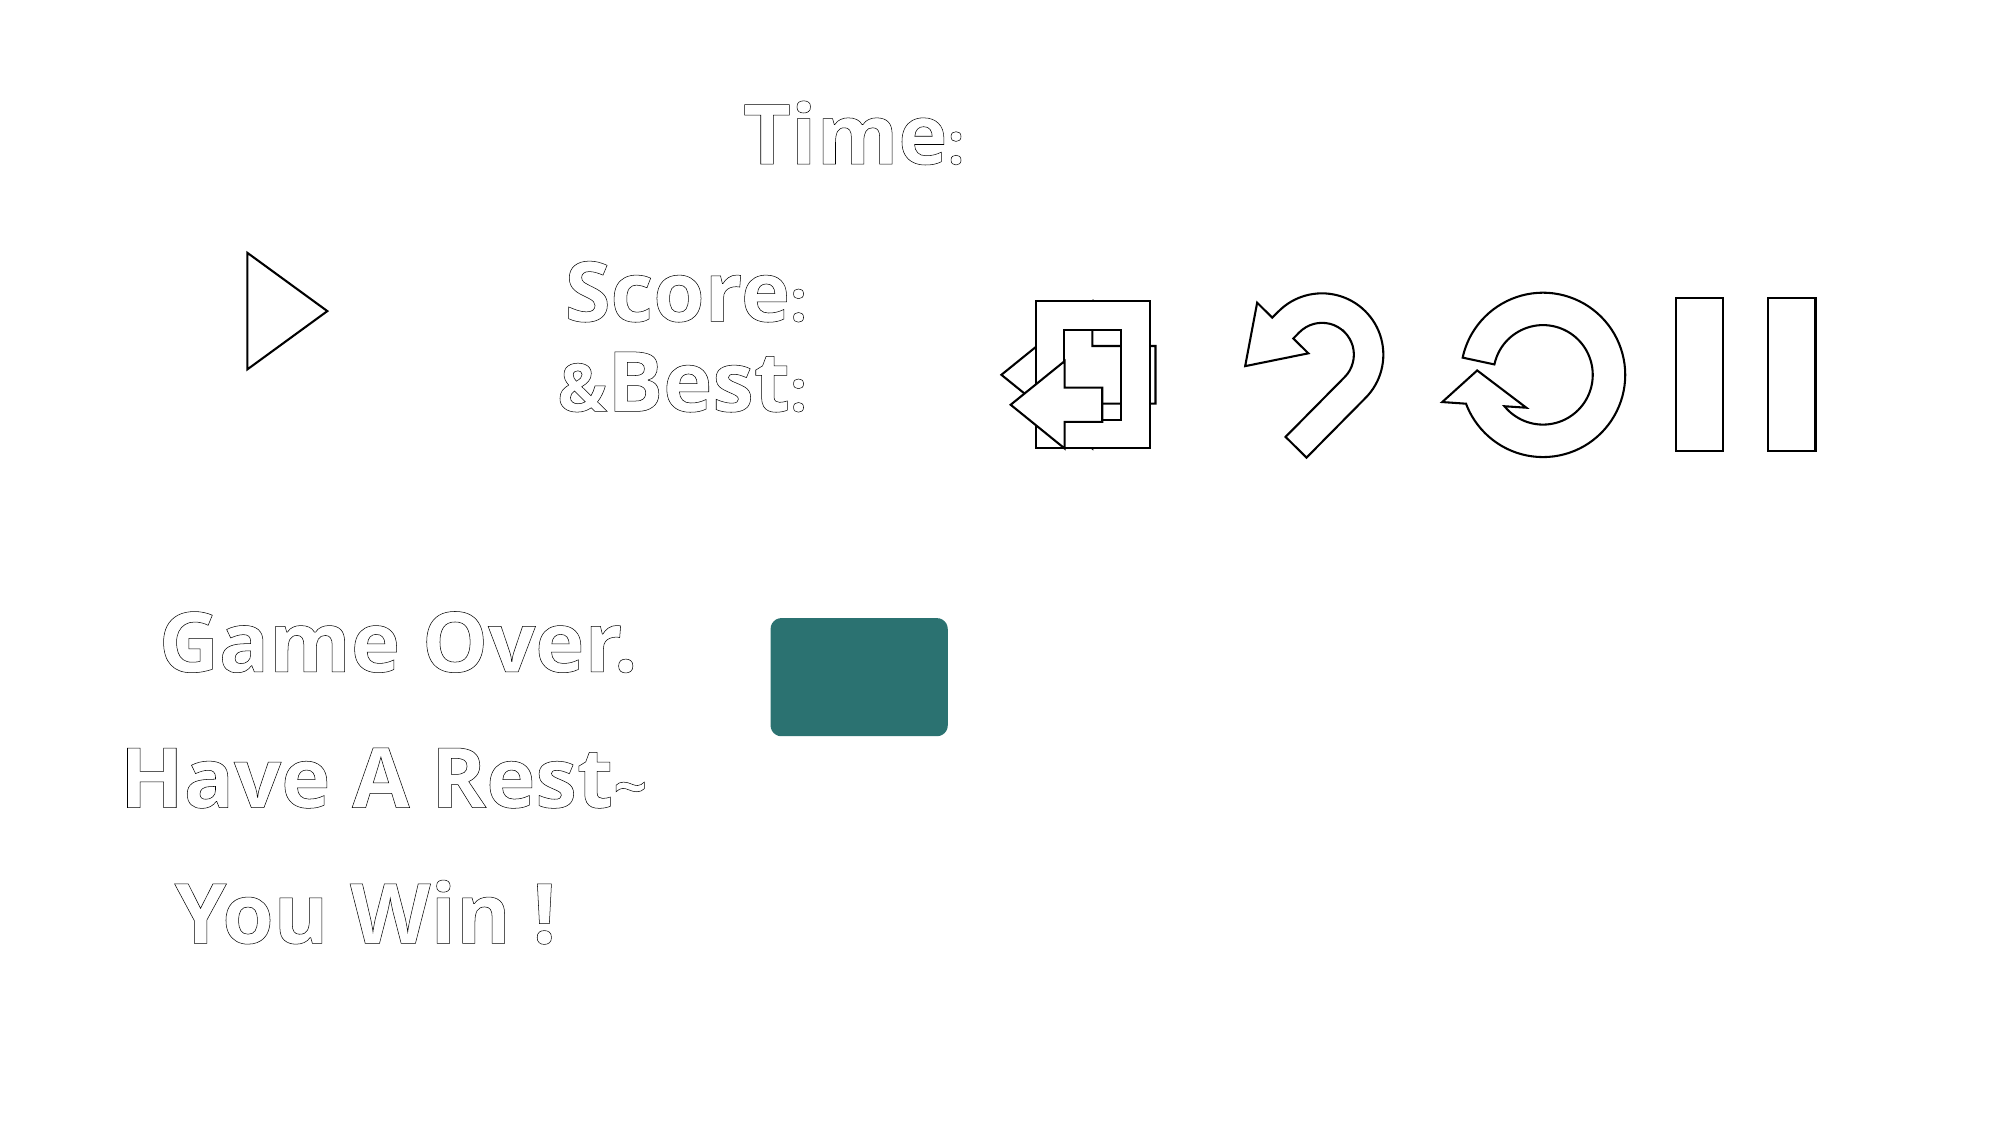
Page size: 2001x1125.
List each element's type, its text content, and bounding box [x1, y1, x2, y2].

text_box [1010, 301, 1150, 449]
text_box Score: &Best: [524, 242, 822, 437]
text_box [1151, 344, 1157, 405]
text_box Time: [728, 73, 991, 189]
text_box Have A Rest~ [79, 736, 687, 831]
text_box [1243, 292, 1385, 460]
text_box [769, 617, 949, 738]
text_box You Win ! [79, 872, 674, 967]
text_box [1676, 298, 1816, 452]
text_box [246, 250, 330, 372]
text_box Game Over. [79, 600, 717, 696]
text_box [1439, 291, 1627, 459]
text_box [999, 366, 1010, 384]
